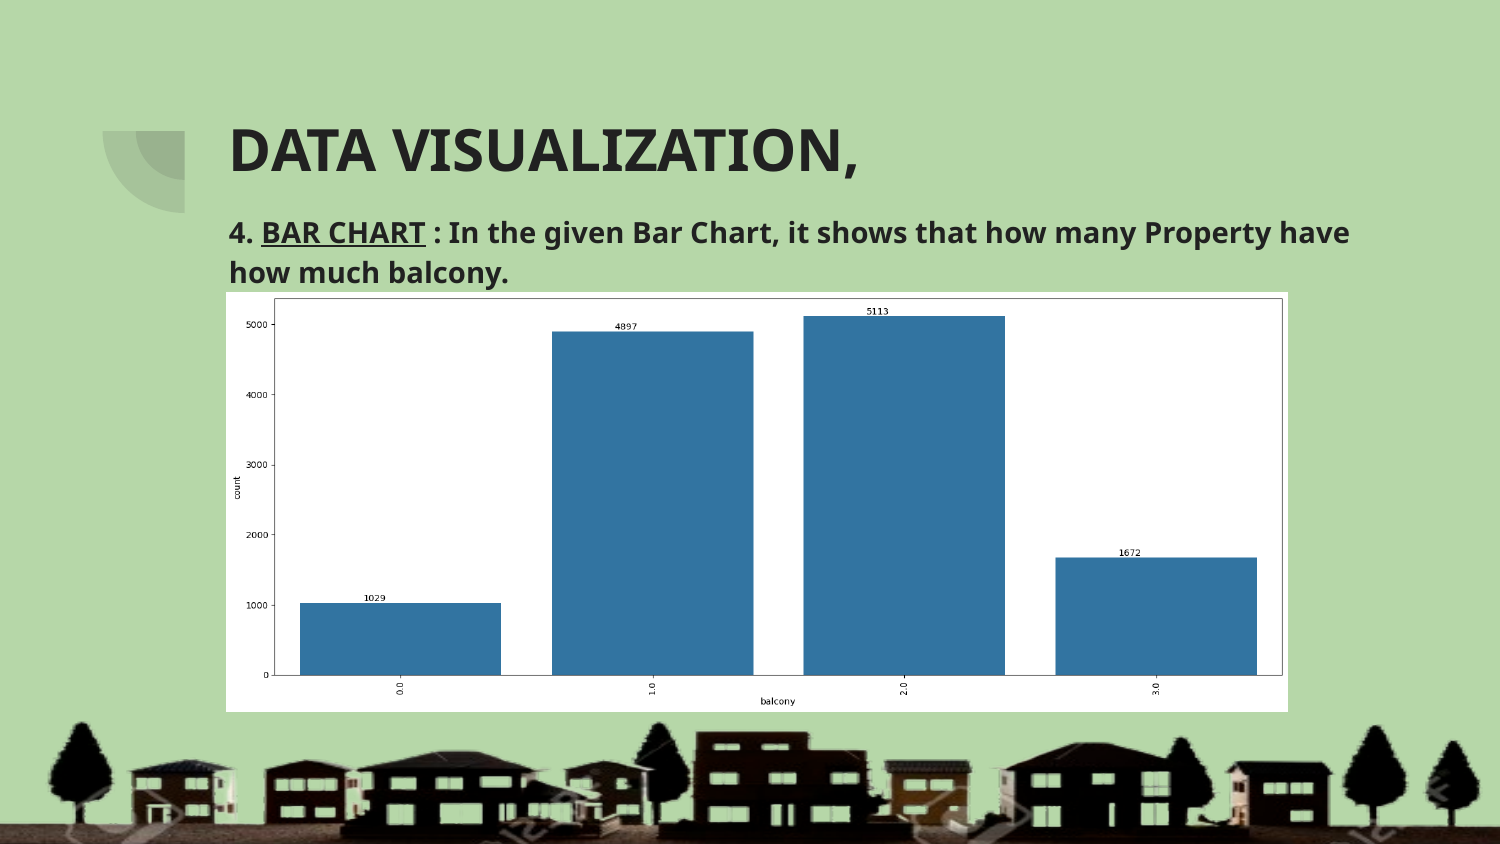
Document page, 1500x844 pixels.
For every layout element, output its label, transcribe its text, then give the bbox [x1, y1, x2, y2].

list 4. BAR CHART : In the given Bar Chart, it shows that how many Property have how much balcony. [213, 193, 1368, 310]
title DATA VISUALIZATION, [213, 98, 1368, 193]
picture [0, 292, 1500, 844]
